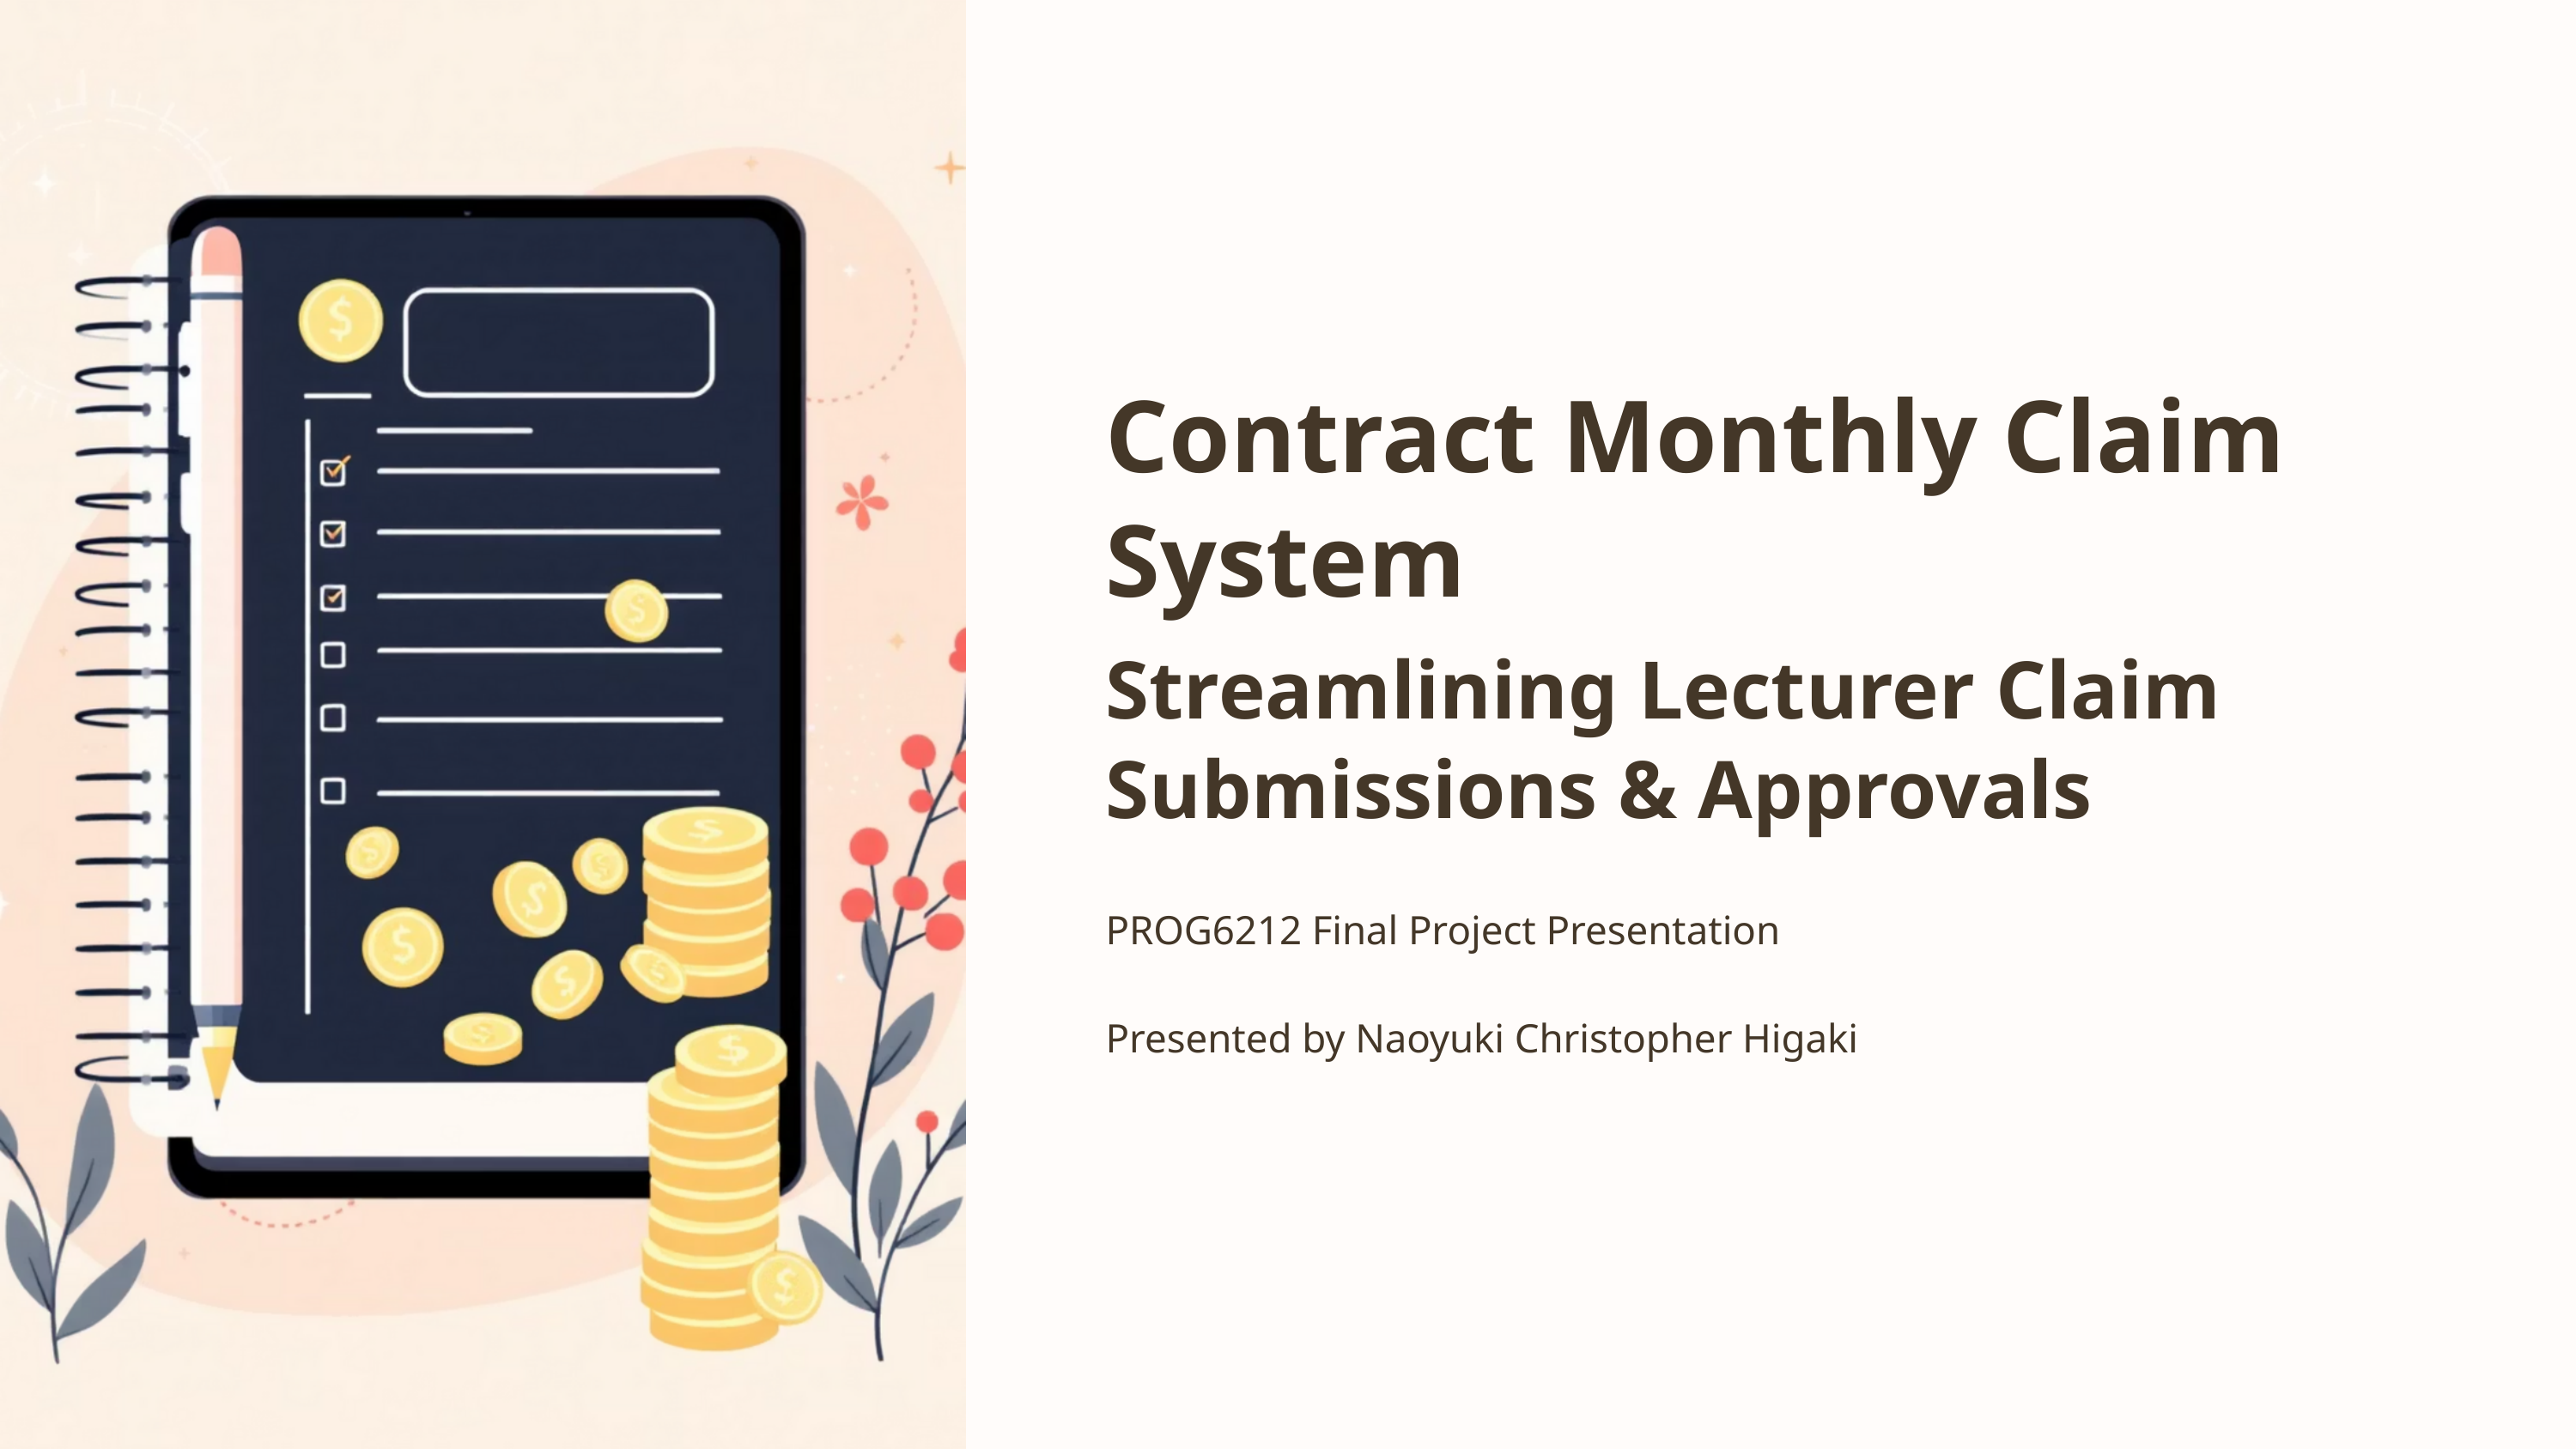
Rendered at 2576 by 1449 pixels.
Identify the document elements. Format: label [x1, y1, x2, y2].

text_box [967, 0, 2576, 1449]
text_box [0, 0, 967, 1449]
